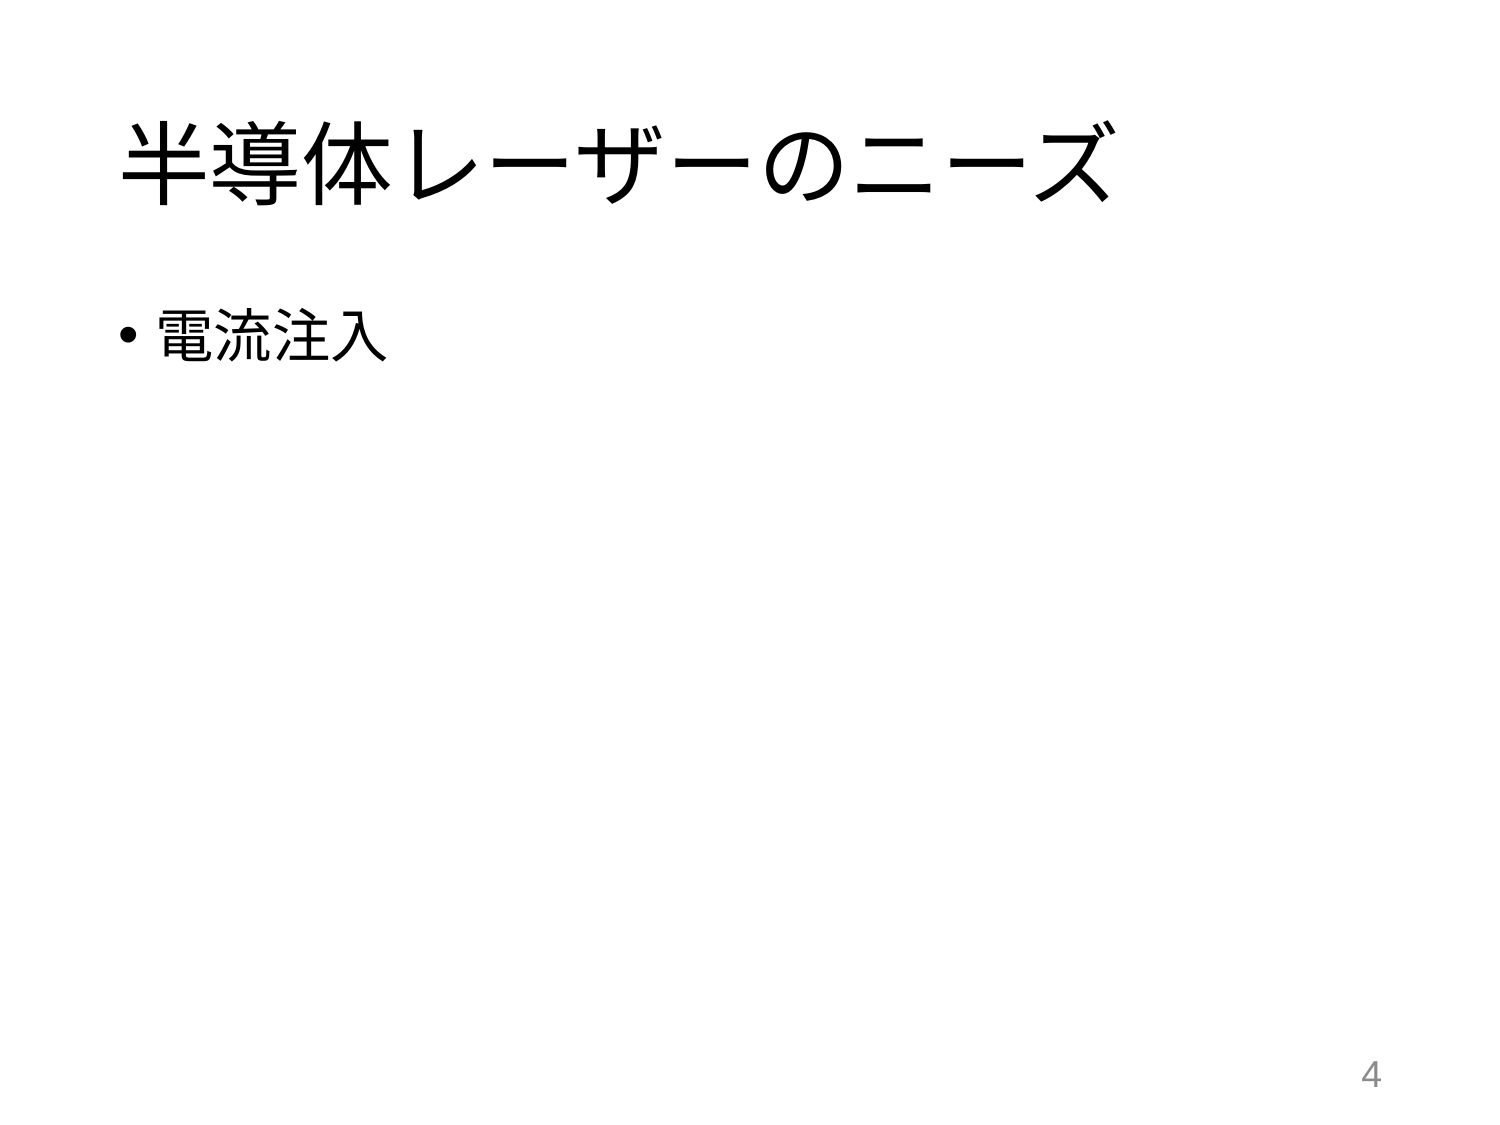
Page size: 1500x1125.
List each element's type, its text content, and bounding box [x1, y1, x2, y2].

list 電流注入 [103, 299, 1397, 1014]
title 半導体レーザーのニーズ [103, 59, 1397, 278]
slide_number 3 [1059, 1042, 1397, 1103]
